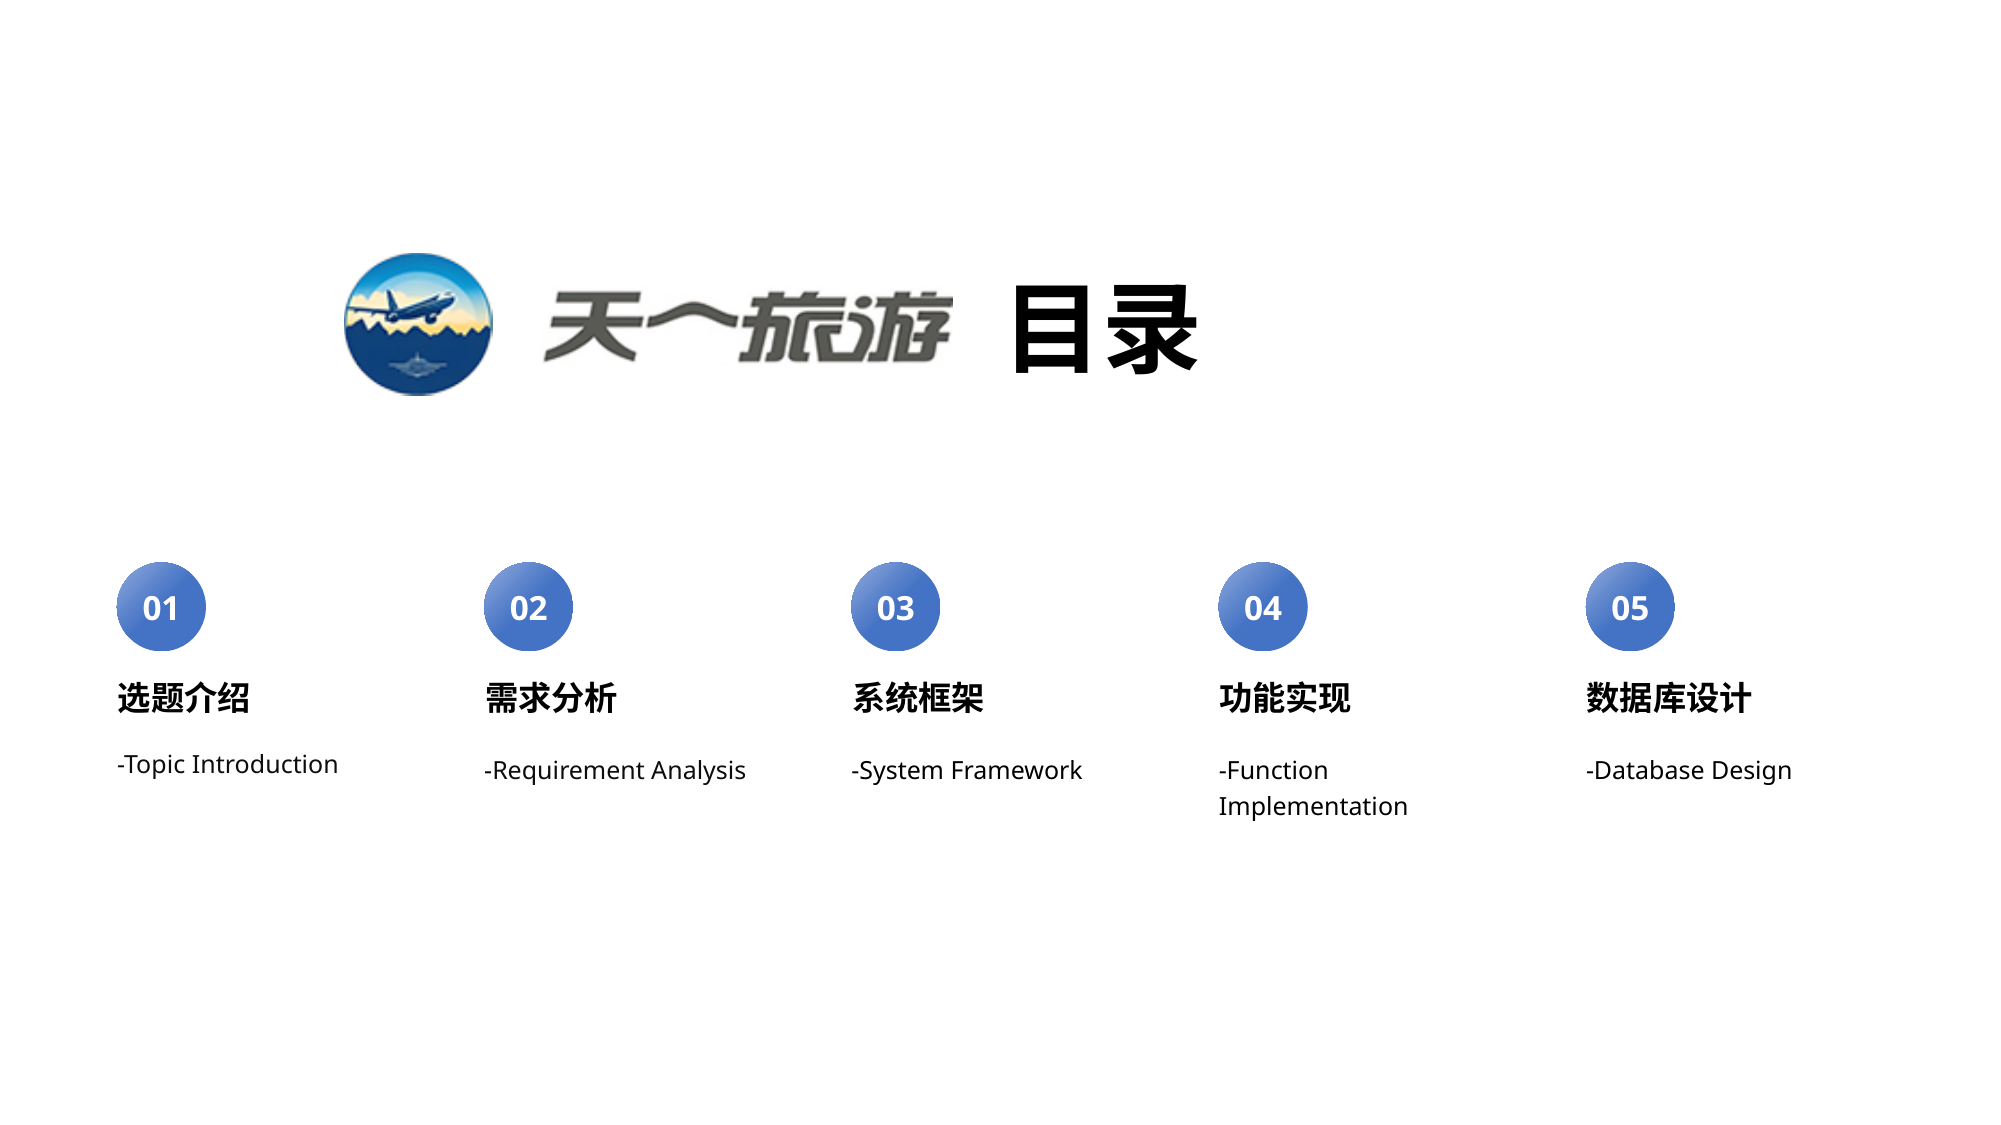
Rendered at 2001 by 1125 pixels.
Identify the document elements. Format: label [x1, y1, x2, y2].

text_box [116, 256, 1881, 783]
picture [344, 253, 493, 396]
picture [539, 286, 953, 368]
